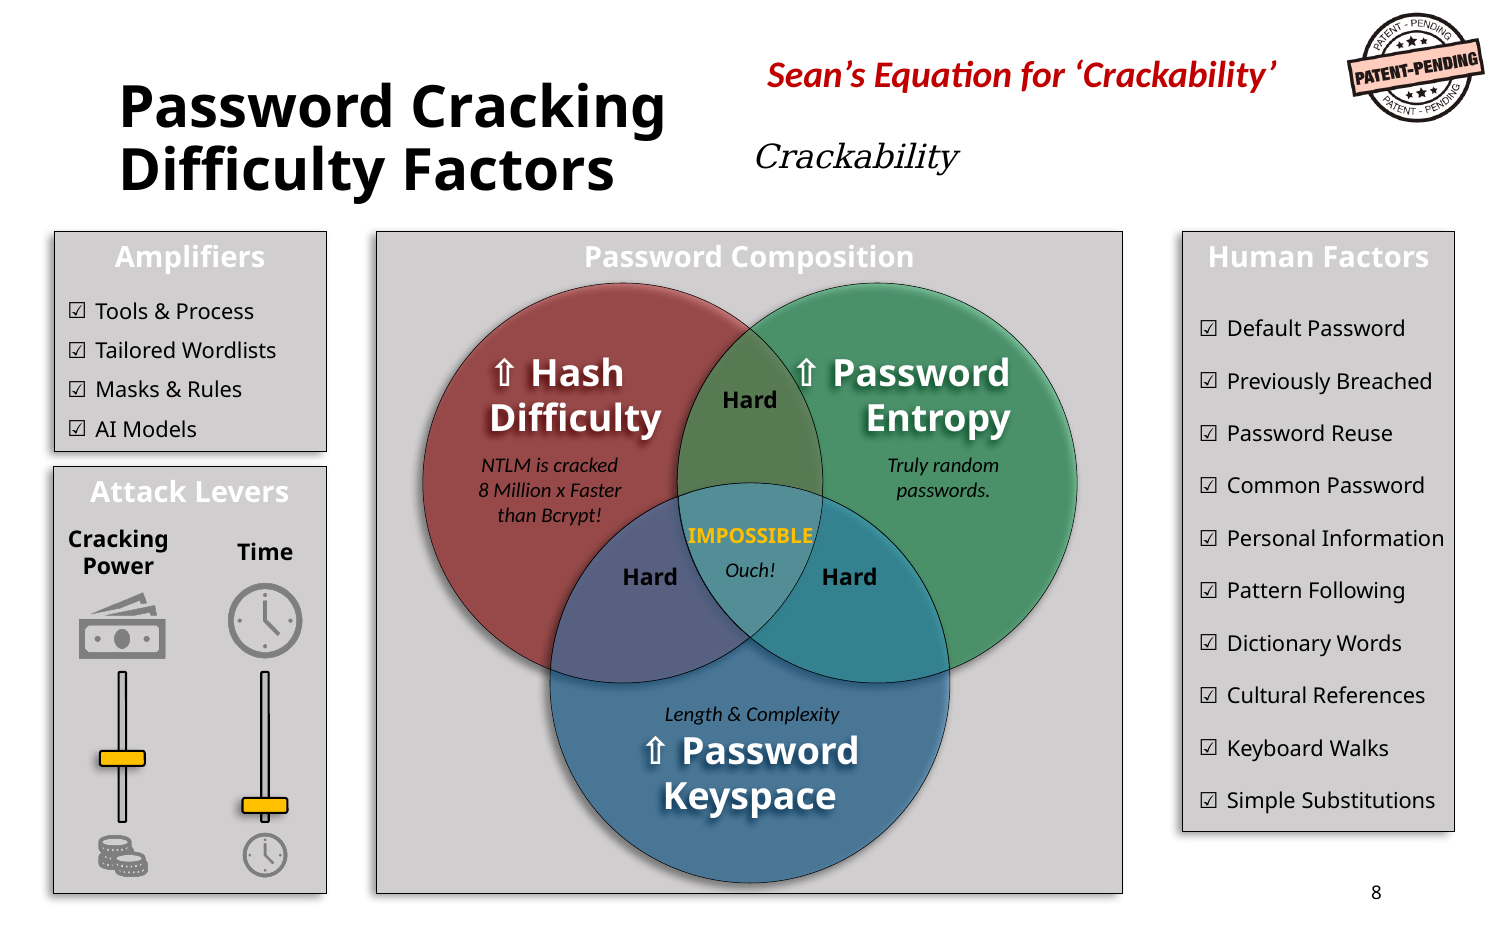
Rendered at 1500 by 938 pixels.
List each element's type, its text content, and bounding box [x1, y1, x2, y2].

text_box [53, 466, 326, 894]
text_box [422, 282, 1078, 883]
slide_number 8 [1059, 868, 1397, 919]
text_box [54, 231, 326, 452]
text_box Password Composition [376, 230, 1123, 894]
text_box Human Factors [1181, 230, 1456, 832]
text_box Sean’s Equation for ‘Crackability’ [752, 42, 1293, 103]
title Password Cracking Difficulty Factors [103, 49, 695, 232]
picture [1346, 12, 1485, 123]
text_box Default Password Previously Breached Password Reuse Common Password Personal Information Pattern Following Dictionary Words Cultural References Keyboard Walks Simple Substitutions [1198, 288, 1447, 813]
